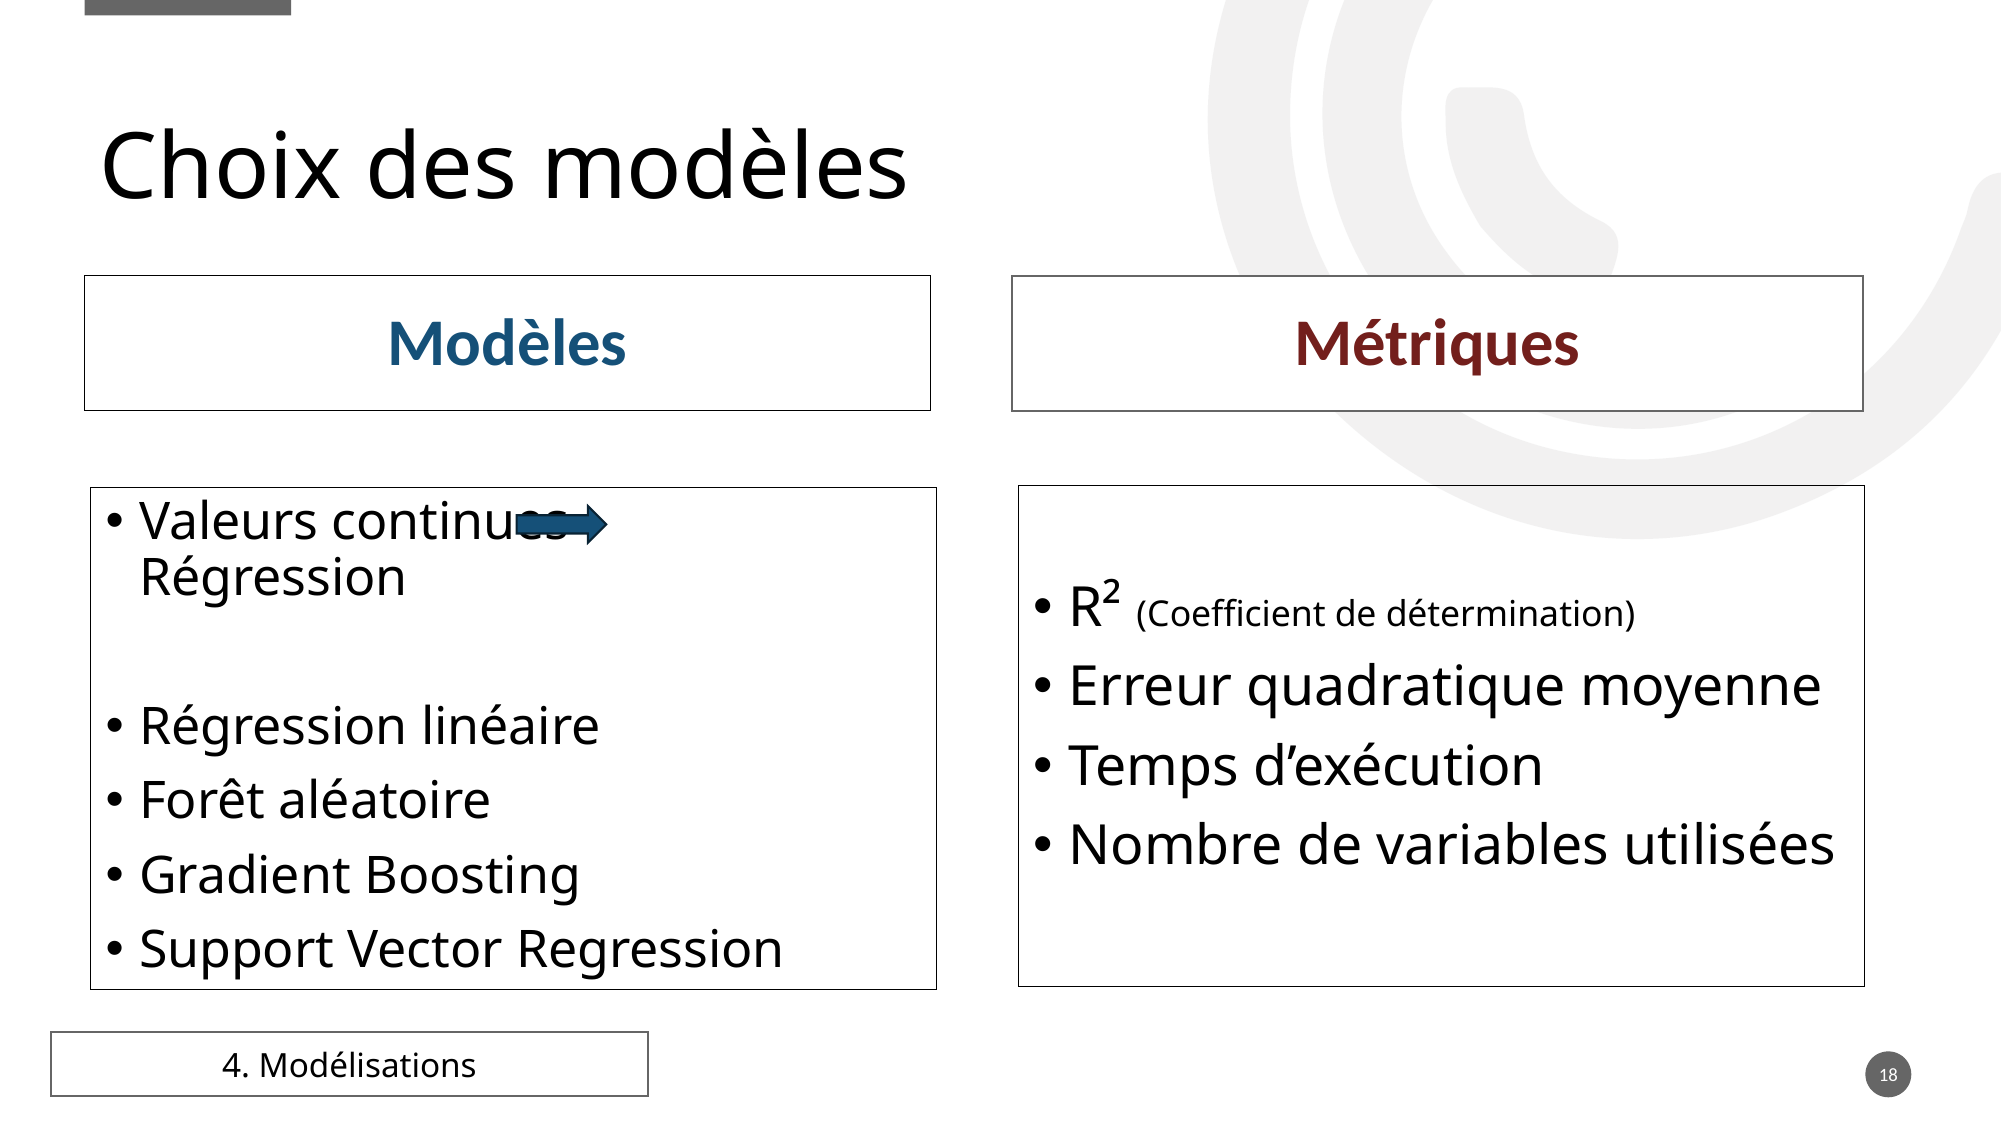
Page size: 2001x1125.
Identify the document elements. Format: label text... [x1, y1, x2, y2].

text_box R² (Coefficient de détermination) Erreur quadratique moyenne Temps d’exécution Nombre de variables utilisées [1018, 485, 1865, 987]
slide_number 18 [1864, 1059, 1913, 1090]
text_box 4. Modélisations [50, 1031, 649, 1097]
title Choix des modèles [84, 59, 1863, 278]
text_box [515, 503, 608, 546]
text_box Métriques [1011, 275, 1864, 412]
list Valeurs continues Régression Régression linéaire Forêt aléatoire Gradient Boosting Support Vector Regression [90, 487, 937, 990]
list Modèles [84, 275, 931, 411]
